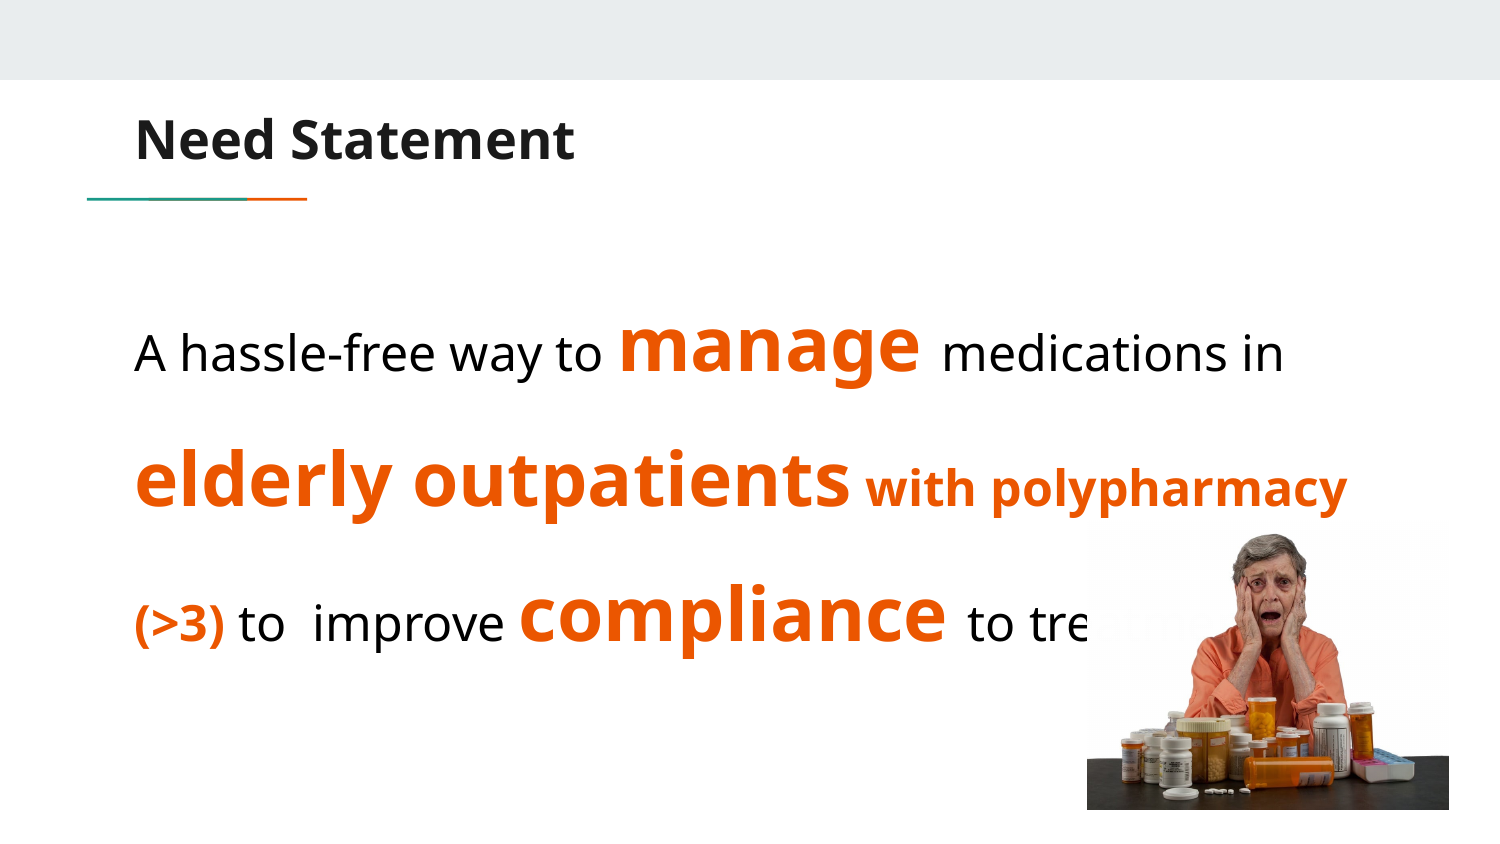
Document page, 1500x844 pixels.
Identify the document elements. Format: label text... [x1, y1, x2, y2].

picture [1087, 520, 1450, 811]
title Need Statement [119, 90, 1381, 178]
list A hassle-free way to manage medications in elderly outpatients with polypharmacy (>3) to improve compliance to treatment [119, 236, 1420, 700]
